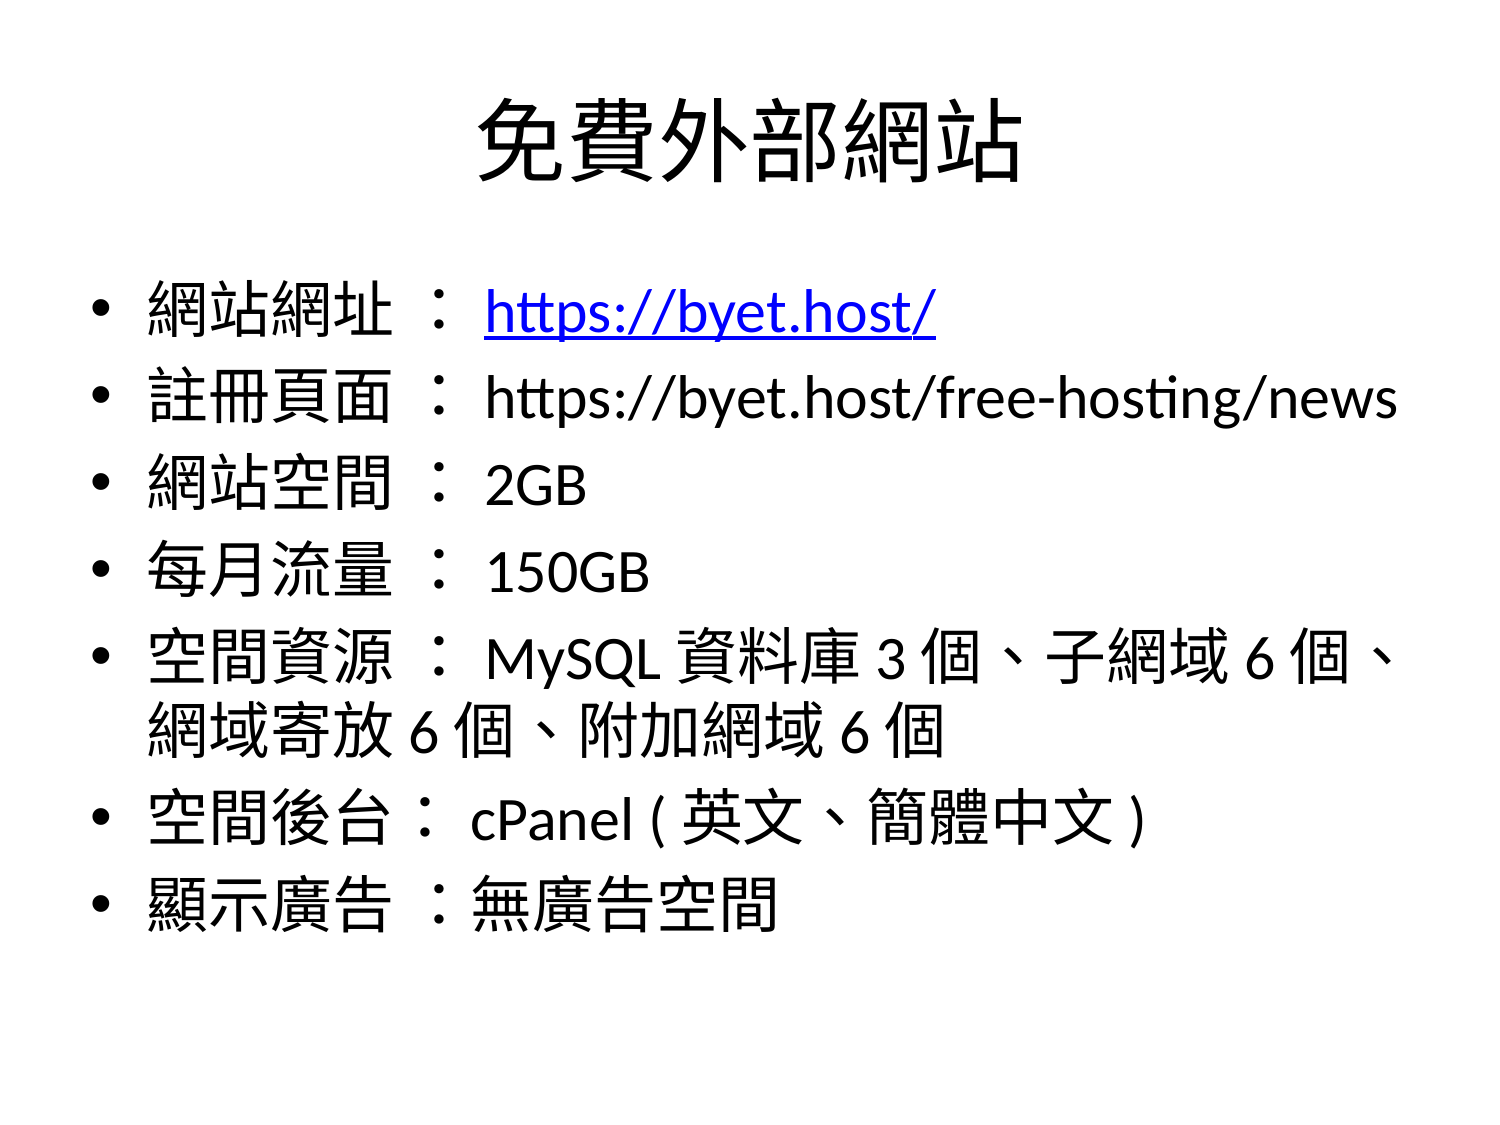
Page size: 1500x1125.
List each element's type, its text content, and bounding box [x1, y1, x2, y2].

list 網站網址 ：https://byet.host/ 註冊頁面 ：https://byet.host/free-hosting/news 網站空間 ：2GB 每月流量 ：150GB 空間資源 ：MySQL資料庫3個、子網域6個、網域寄放6個、附加網域6個 空間後台：cPanel (英文、簡體中文) 顯示廣告 ：無廣告空間 [75, 262, 1425, 1005]
title 免費外部網站 [75, 45, 1425, 233]
